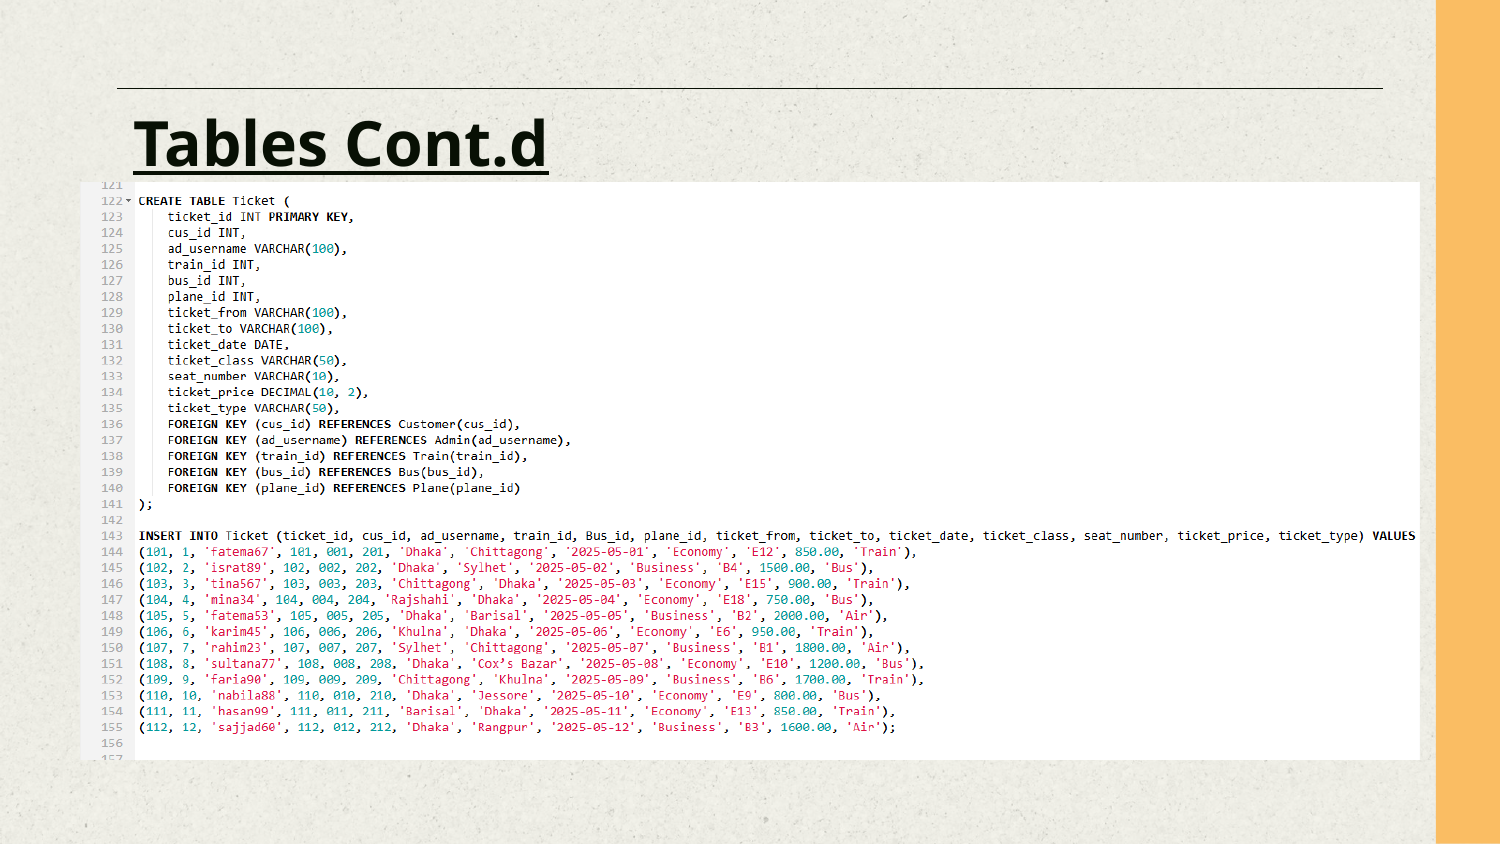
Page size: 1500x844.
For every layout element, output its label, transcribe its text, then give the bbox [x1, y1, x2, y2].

title Tables Cont.d [118, 88, 632, 180]
picture [79, 182, 1421, 760]
text_box [1435, 0, 1500, 844]
